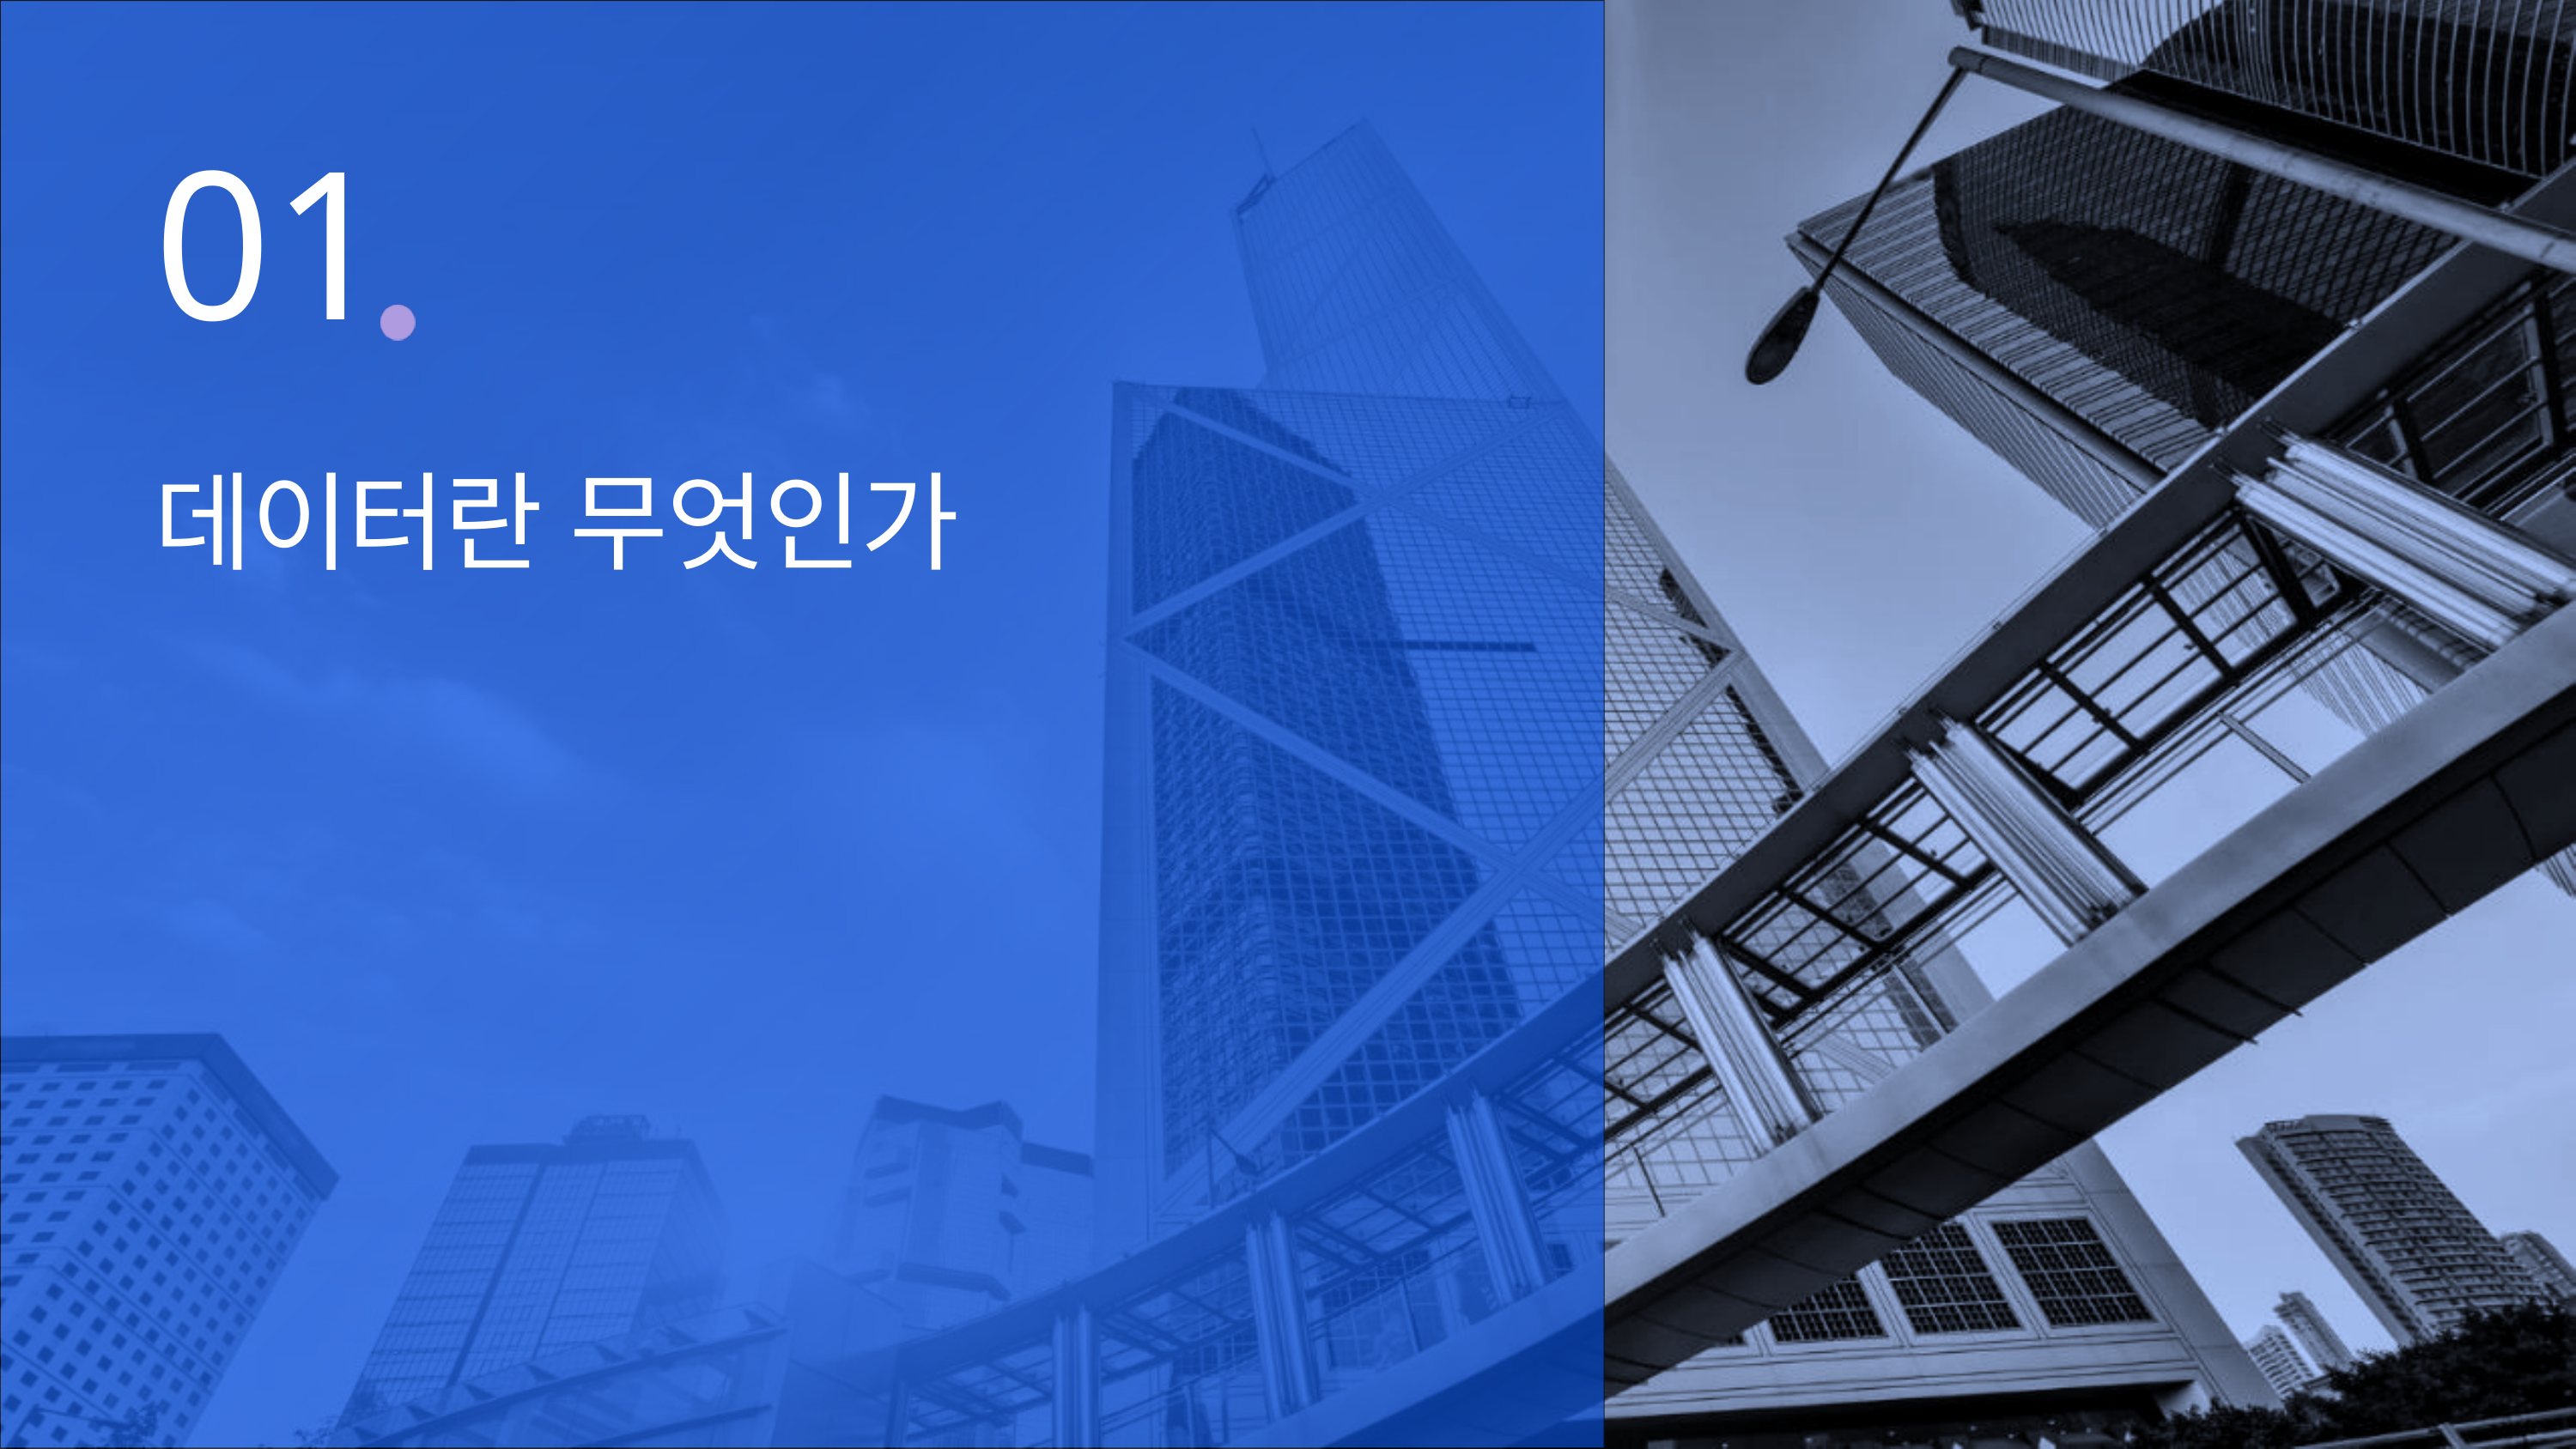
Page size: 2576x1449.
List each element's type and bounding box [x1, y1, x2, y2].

text_box [380, 305, 416, 341]
picture [0, 0, 2576, 1449]
